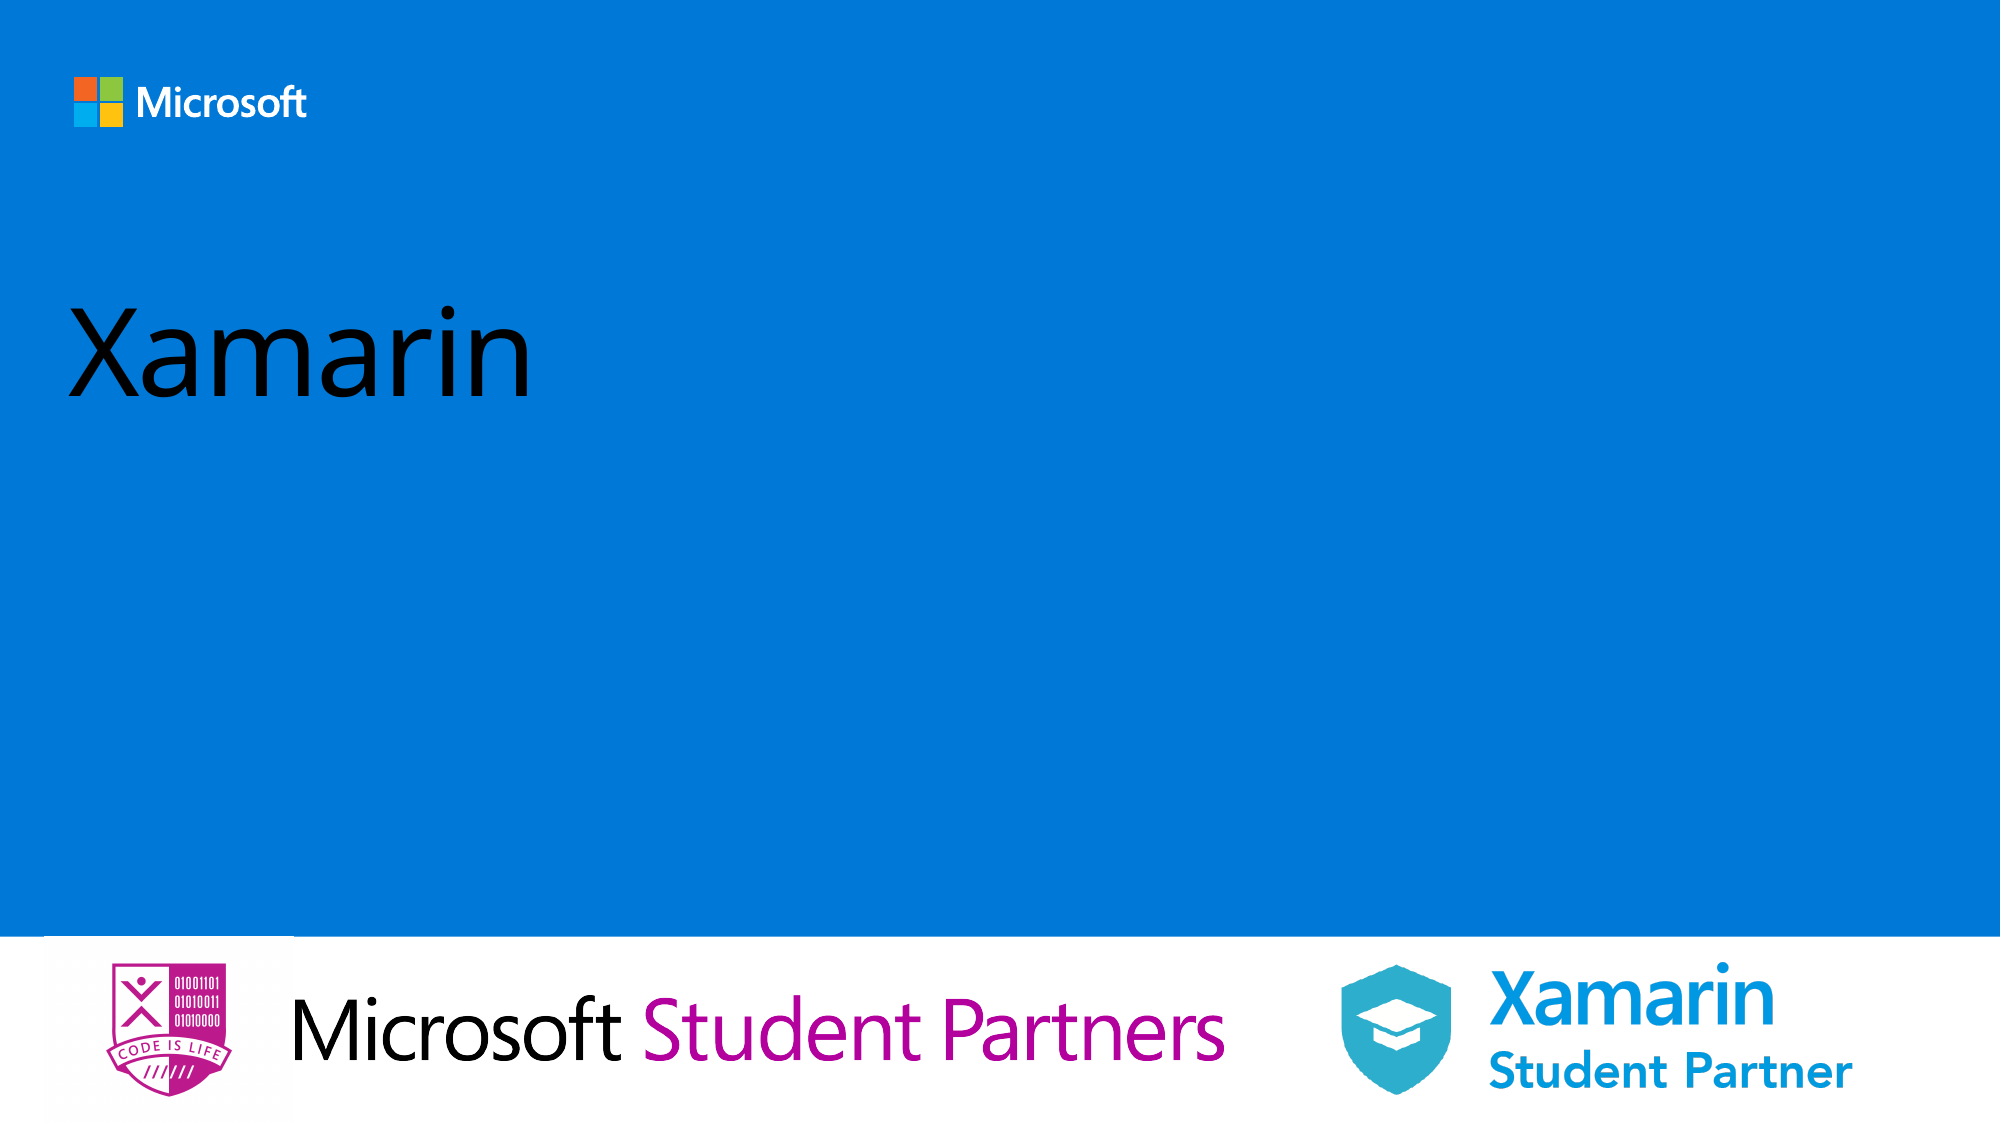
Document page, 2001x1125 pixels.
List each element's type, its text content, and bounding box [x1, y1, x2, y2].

text_box [0, 936, 2000, 1125]
picture [1341, 964, 1452, 1095]
picture [1484, 947, 1856, 1096]
picture [44, 936, 294, 1124]
title Xamarin [44, 275, 2000, 572]
picture [295, 994, 1225, 1061]
